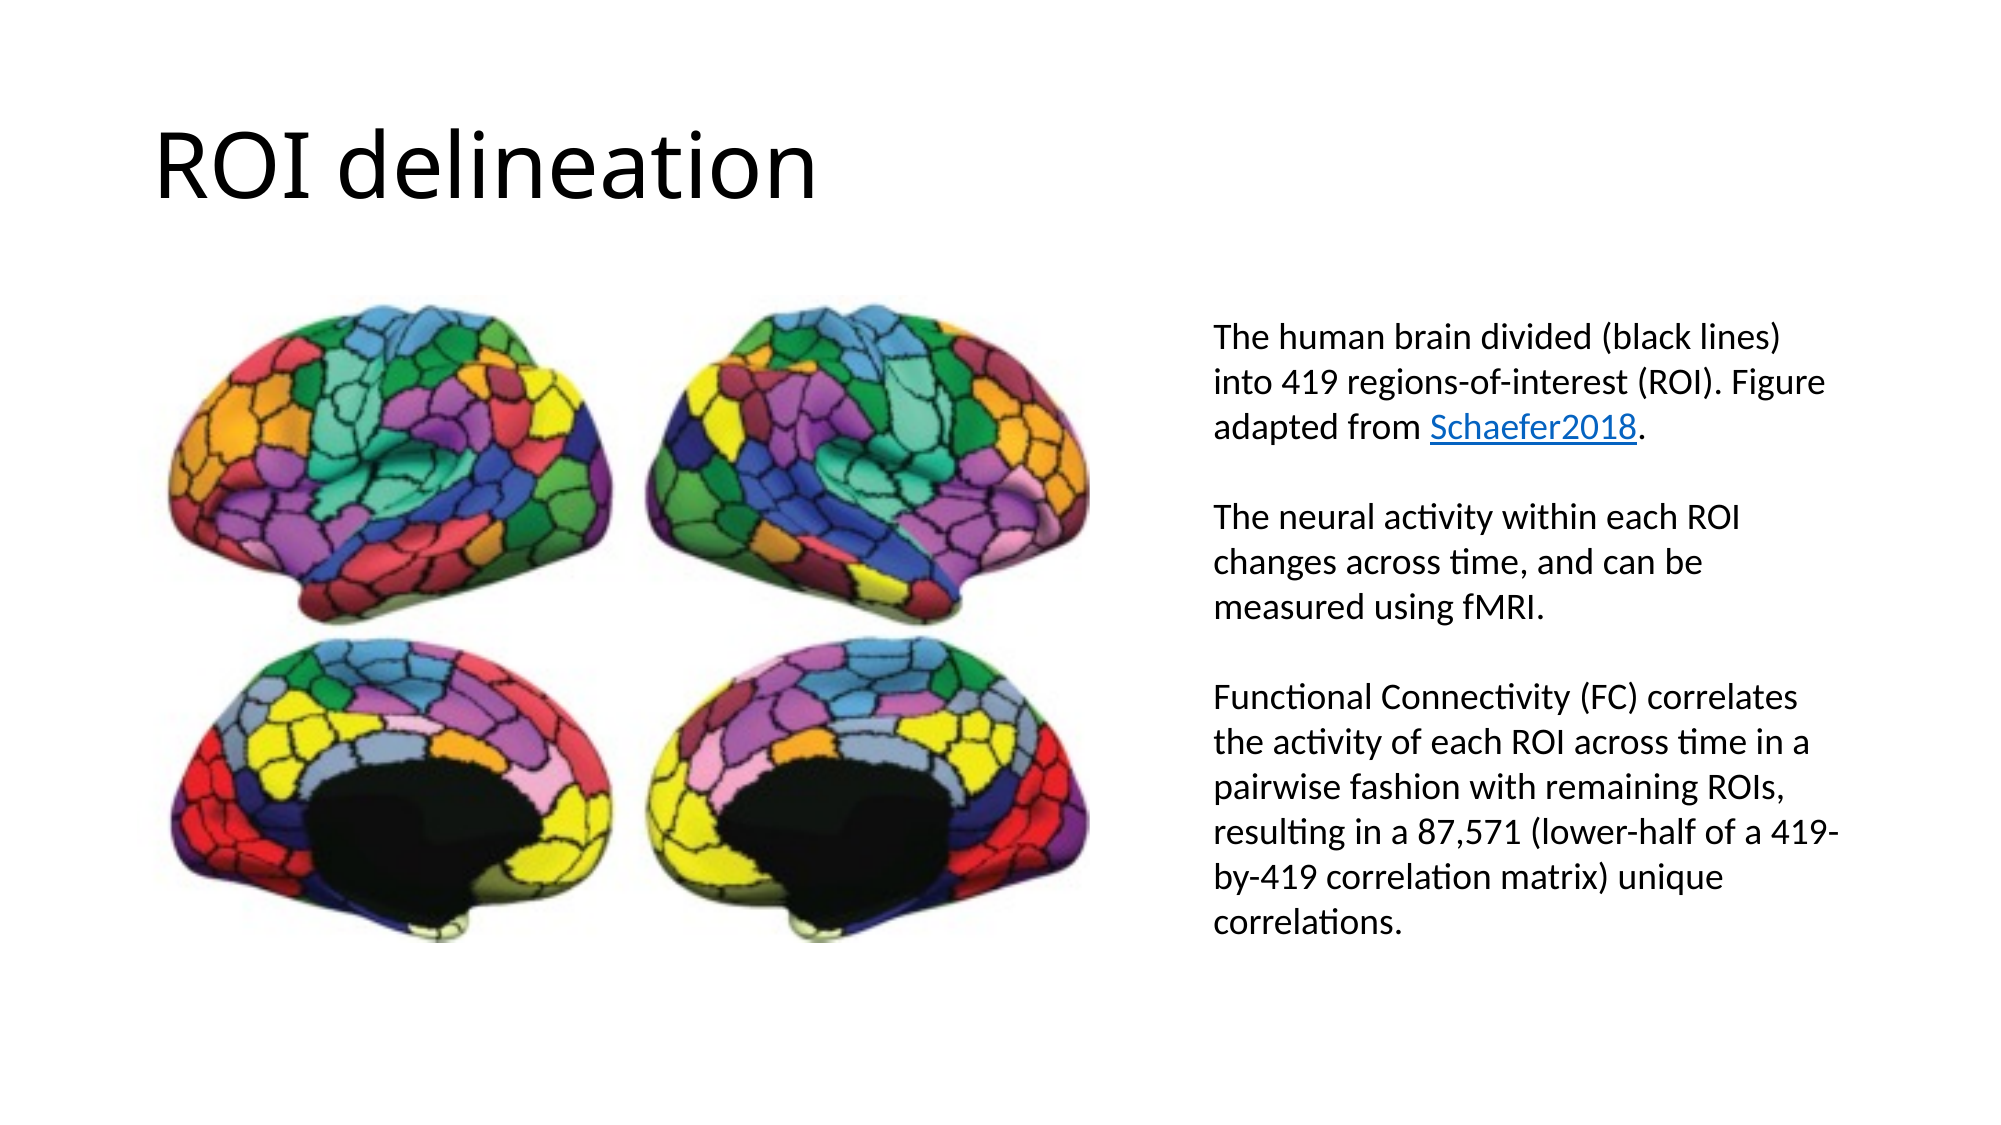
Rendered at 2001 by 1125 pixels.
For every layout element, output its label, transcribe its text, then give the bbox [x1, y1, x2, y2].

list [137, 295, 1090, 943]
title ROI delineation [137, 59, 1863, 278]
text_box The human brain divided (black lines) into 419 regions-of-interest (ROI). Figure adapted from Schaefer2018. The neural activity within each ROI changes across time, and can be measured using fMRI. Functional Connectivity (FC) correlates the activity of each ROI across time in a pairwise fashion with remaining ROIs, resulting in a 87,571 (lower-half of a 419-by-419 correlation matrix) unique correlations. [1198, 304, 1863, 950]
